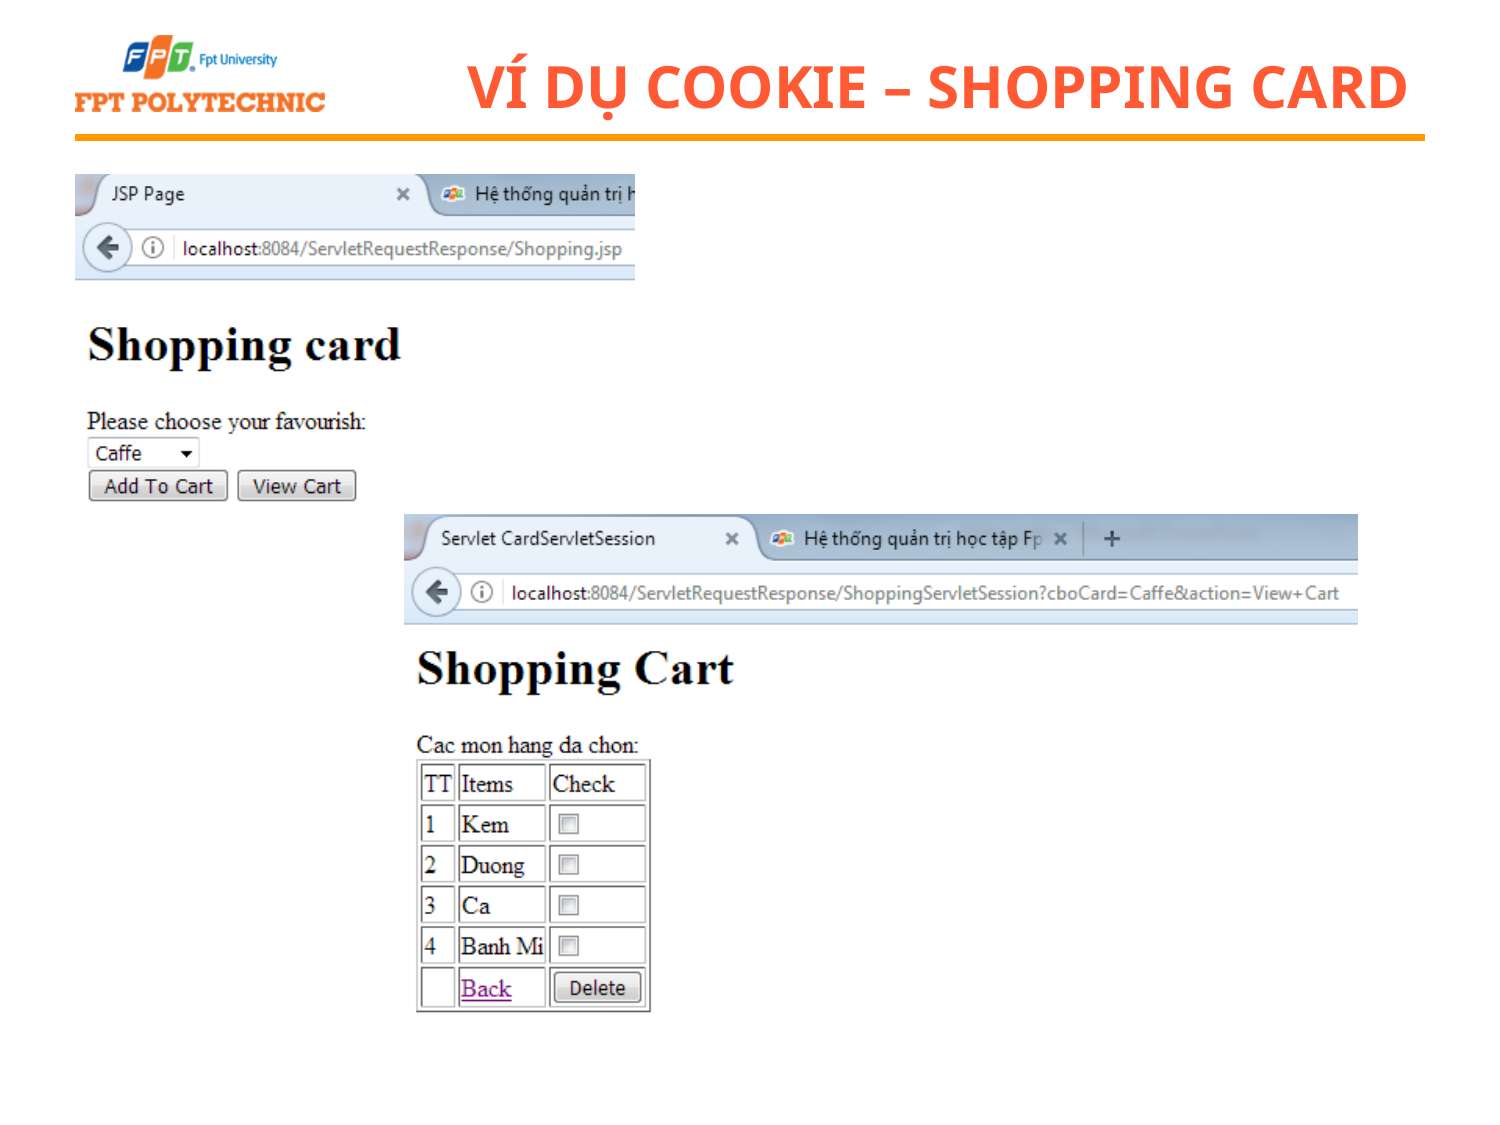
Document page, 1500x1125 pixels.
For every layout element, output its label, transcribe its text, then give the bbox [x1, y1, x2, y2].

picture [75, 35, 325, 112]
picture [74, 174, 1358, 1026]
title Ví dụ Cookie – Shopping card [337, 45, 1425, 125]
